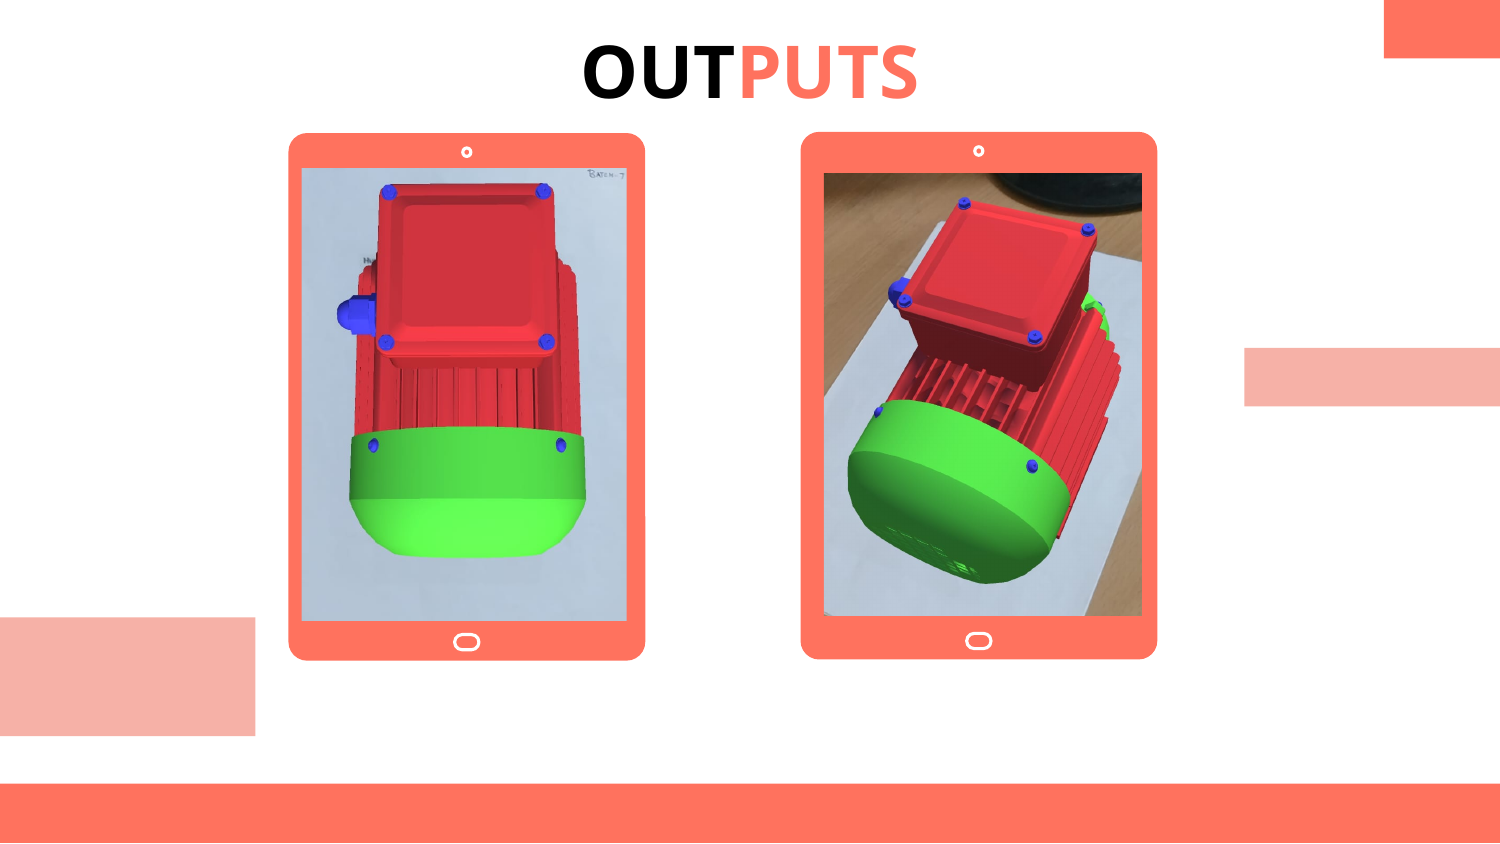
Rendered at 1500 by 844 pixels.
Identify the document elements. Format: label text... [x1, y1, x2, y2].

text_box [289, 134, 644, 660]
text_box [801, 133, 1156, 659]
text_box [1244, 347, 1500, 407]
picture [823, 173, 1143, 616]
text_box [0, 617, 256, 737]
title OUTPUTS [97, 32, 1402, 106]
picture [301, 168, 627, 621]
text_box [1383, 0, 1500, 59]
